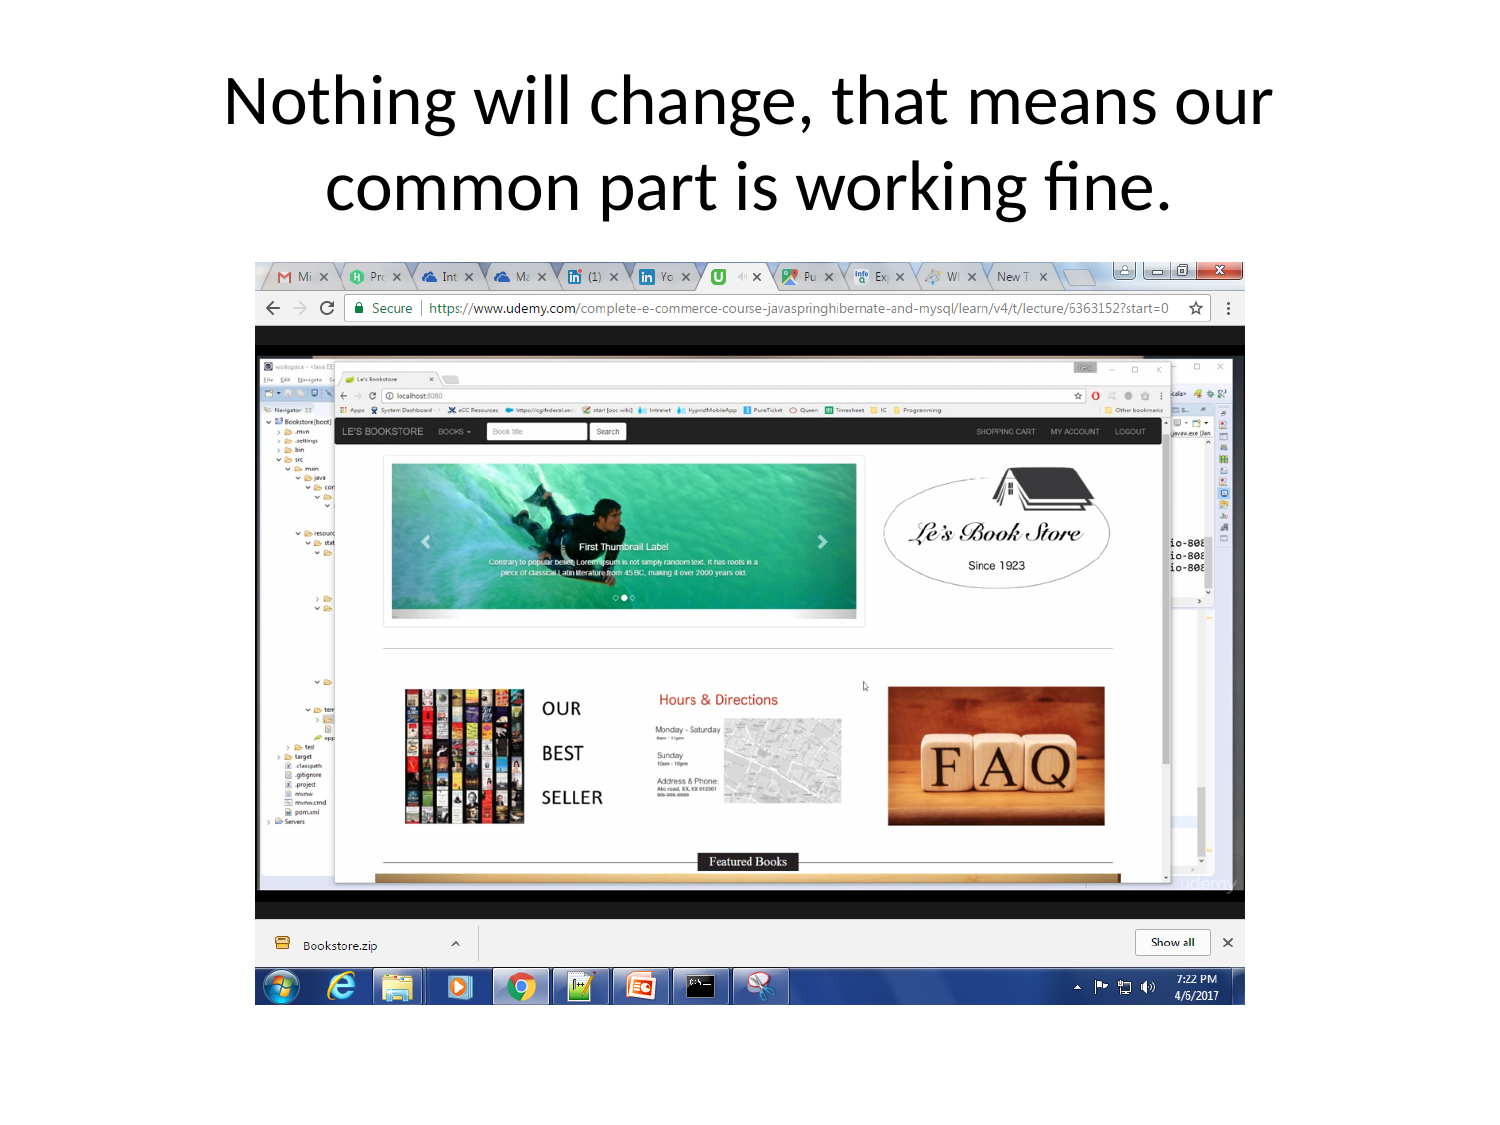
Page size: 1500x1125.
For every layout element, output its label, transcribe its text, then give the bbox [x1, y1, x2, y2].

title Nothing will change, that means our common part is working fine. [75, 45, 1425, 233]
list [254, 262, 1246, 1006]
